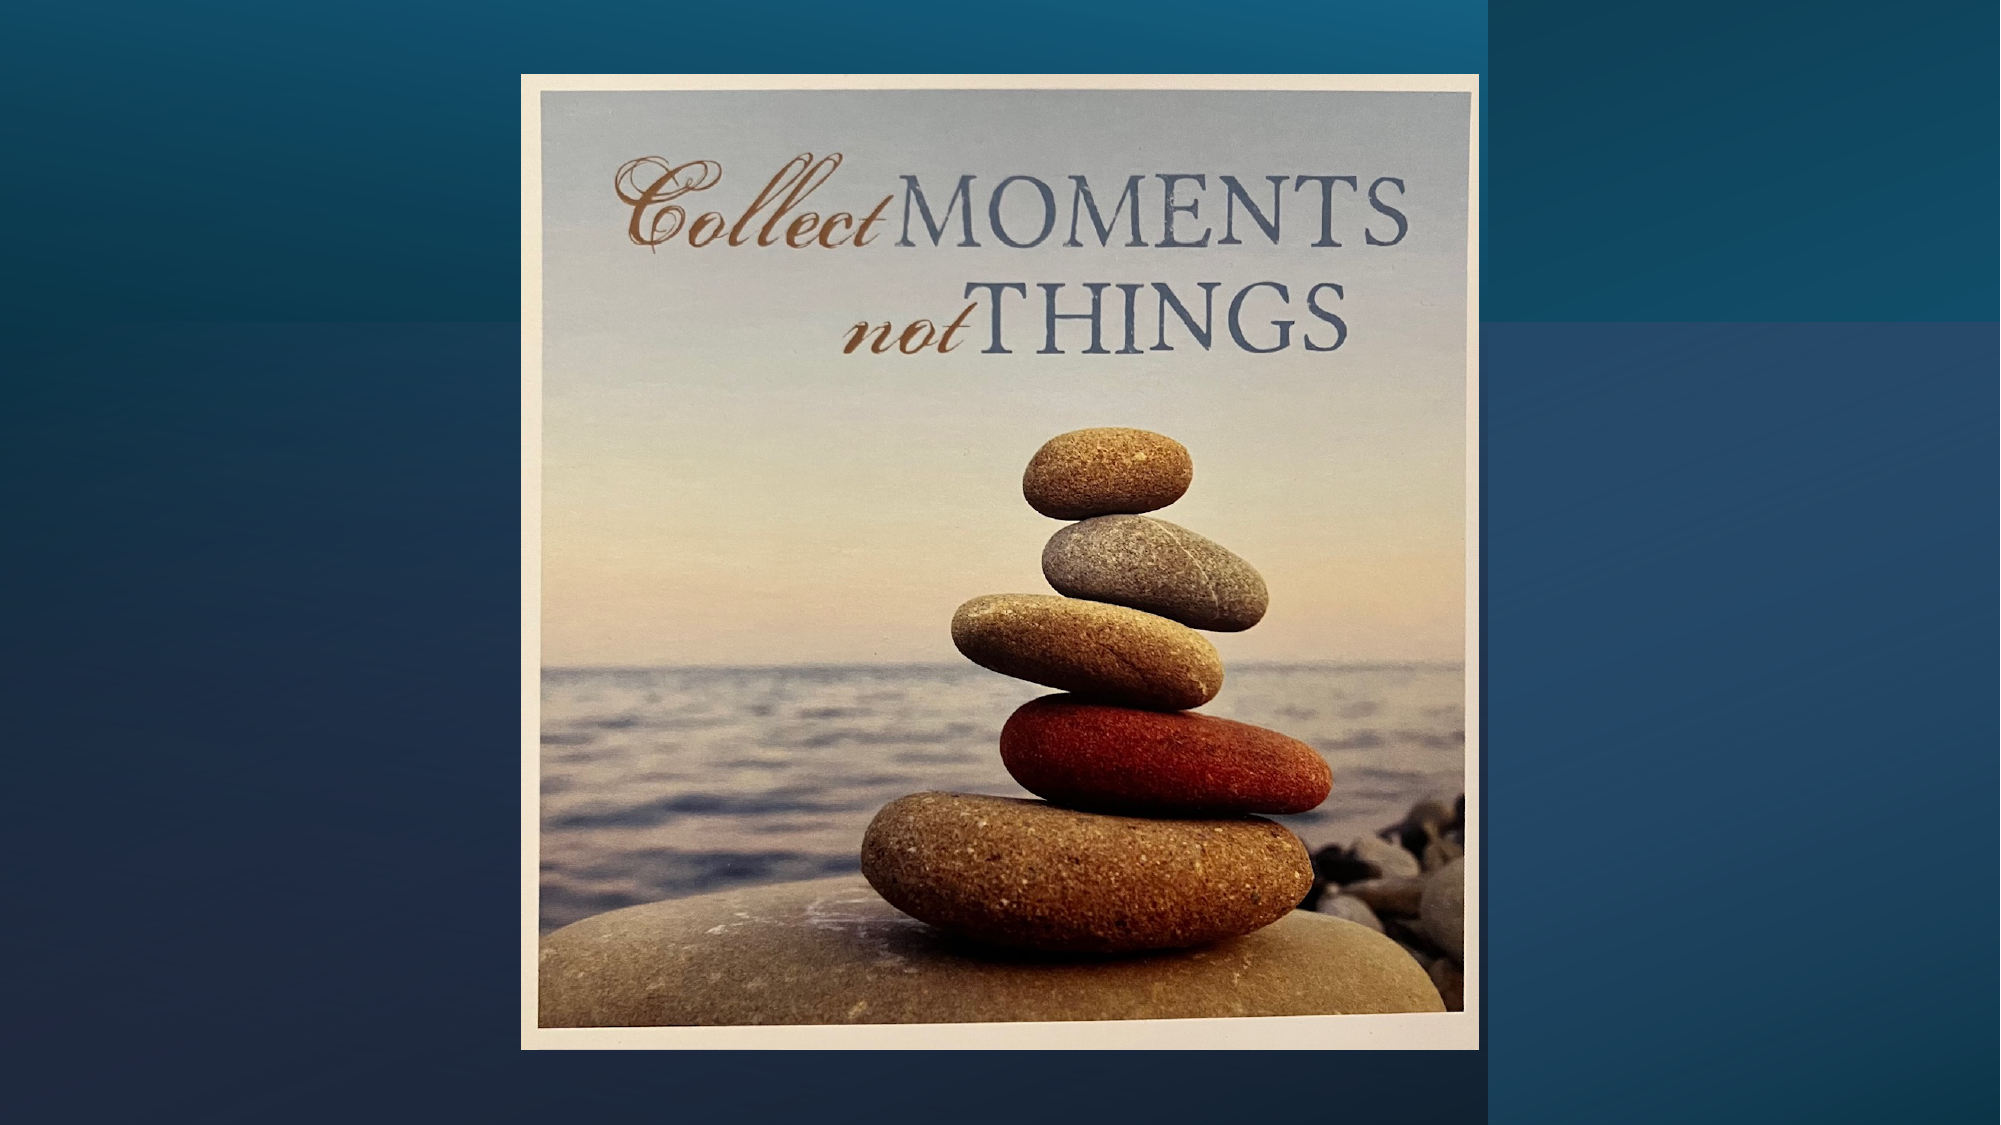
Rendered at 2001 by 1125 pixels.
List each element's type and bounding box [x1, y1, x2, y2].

text_box [1489, 0, 2000, 321]
text_box [0, 321, 2000, 1125]
picture [520, 74, 1480, 1051]
text_box [0, 0, 1489, 321]
